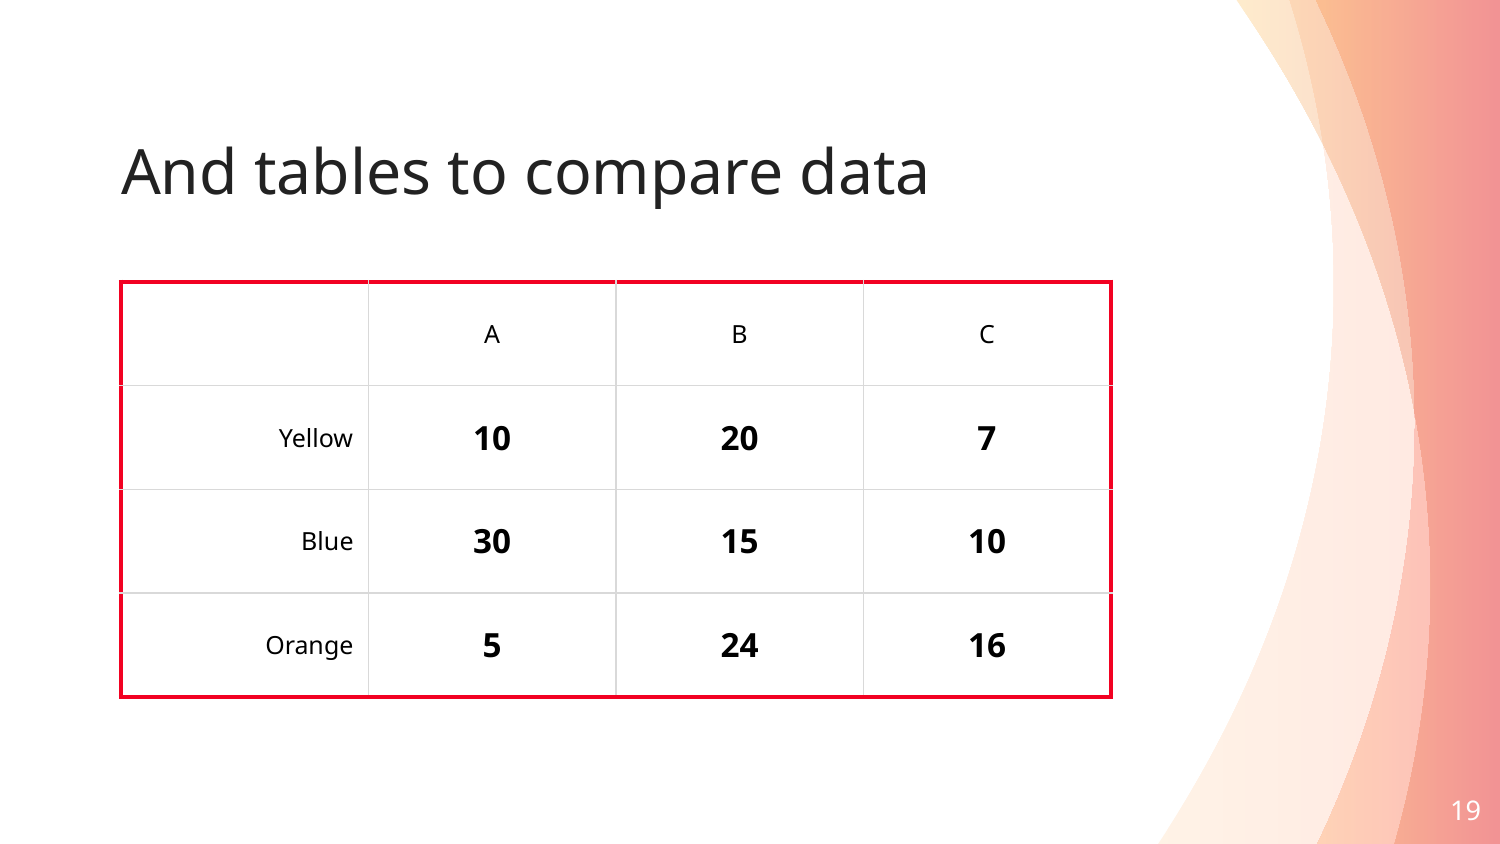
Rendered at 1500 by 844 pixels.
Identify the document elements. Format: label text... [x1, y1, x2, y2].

table_header A [369, 284, 615, 385]
table_cell 24 [617, 594, 863, 695]
table_cell 5 [369, 594, 615, 695]
table_cell 15 [617, 490, 863, 592]
table_cell 10 [864, 490, 1109, 592]
table_cell Blue [123, 490, 368, 592]
table_cell 30 [369, 490, 615, 592]
slide_number ‹#› [1391, 779, 1482, 844]
table_cell 7 [864, 386, 1109, 489]
table_cell Yellow [123, 386, 368, 489]
table_cell 16 [864, 594, 1109, 695]
table_header [123, 284, 368, 385]
table_cell Orange [123, 594, 368, 695]
table_cell 10 [369, 386, 615, 489]
table_cell 20 [617, 386, 863, 489]
table_header C [864, 284, 1109, 385]
table_header B [617, 284, 863, 385]
title And tables to compare data [121, 84, 1111, 207]
